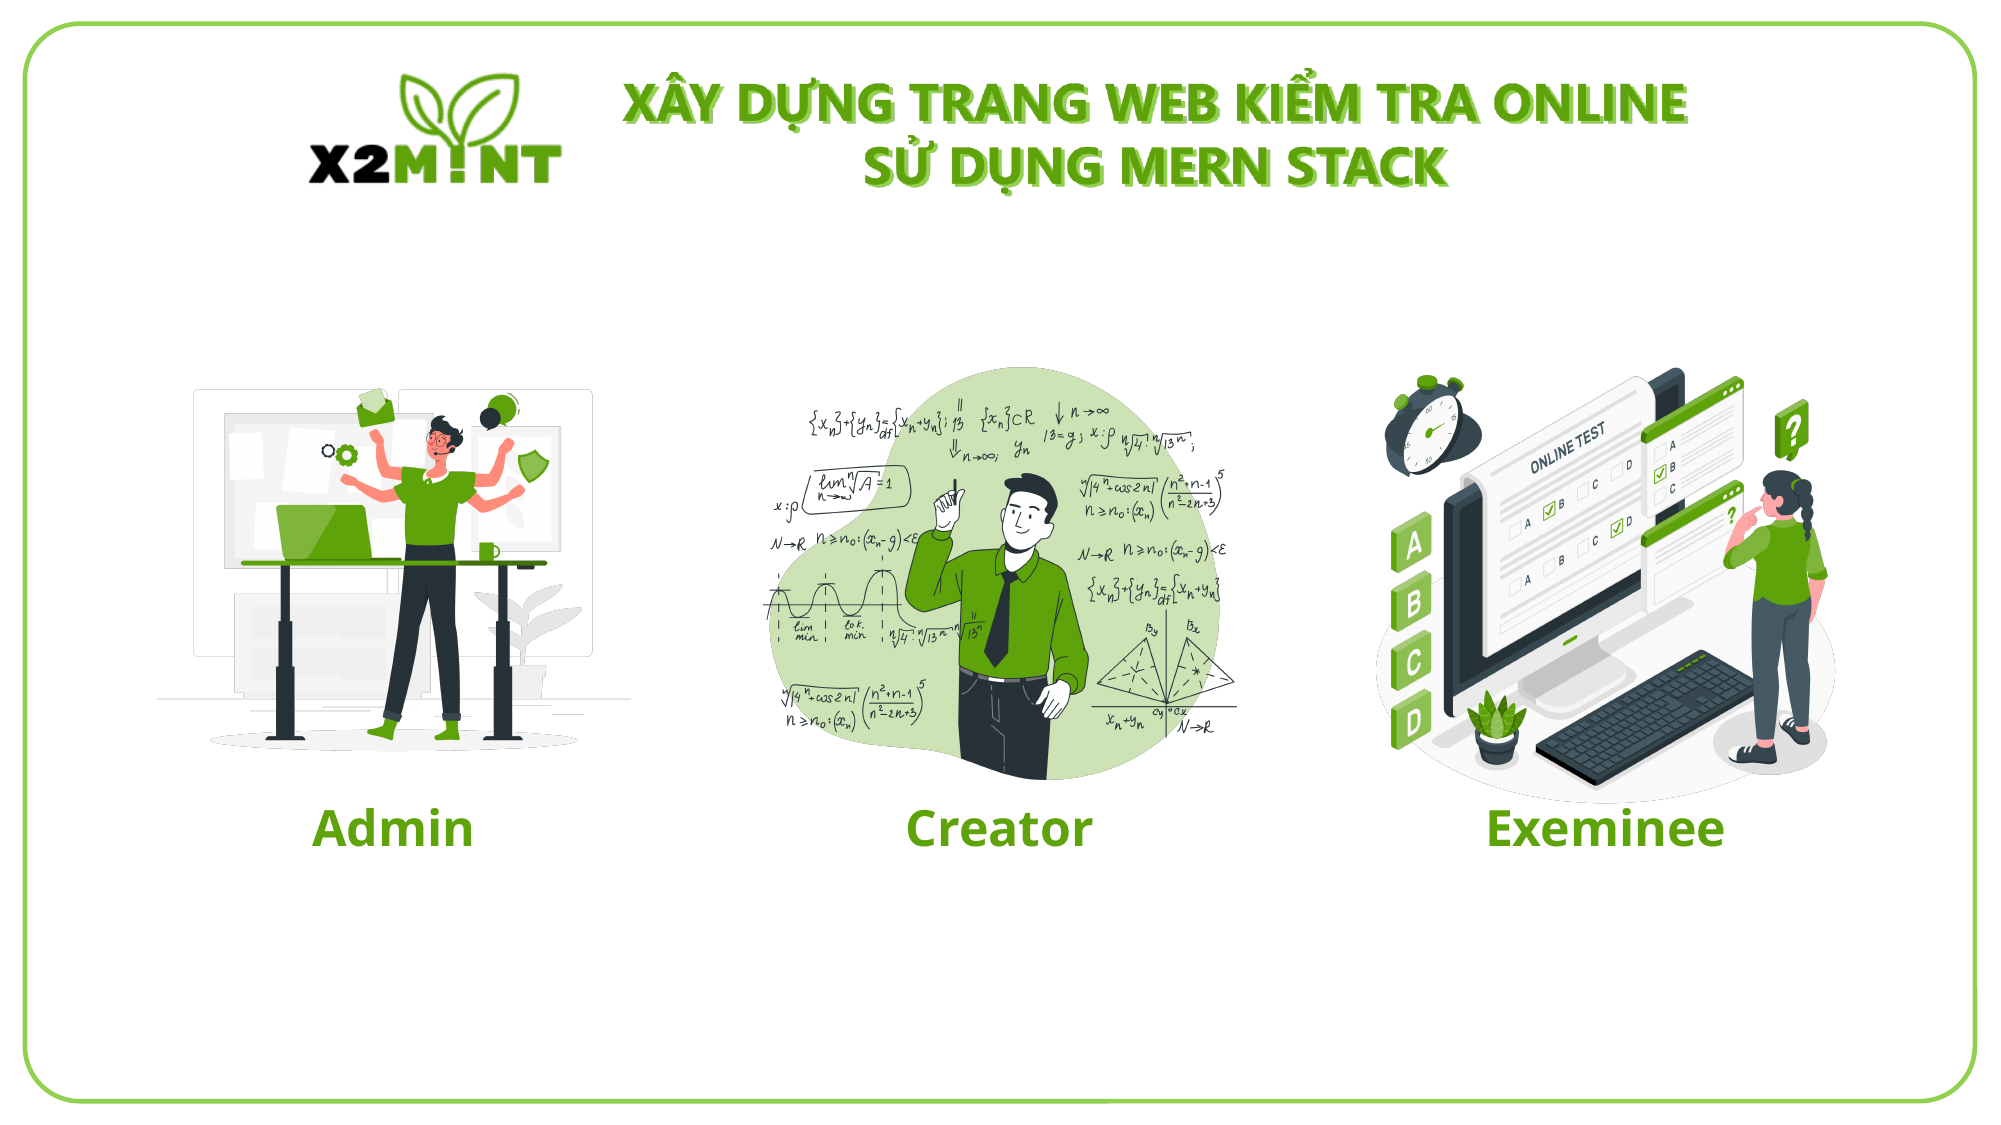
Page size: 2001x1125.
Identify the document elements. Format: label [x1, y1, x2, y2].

text_box [23, 22, 1976, 1103]
text_box [157, 337, 1843, 865]
text_box [279, 23, 1721, 260]
